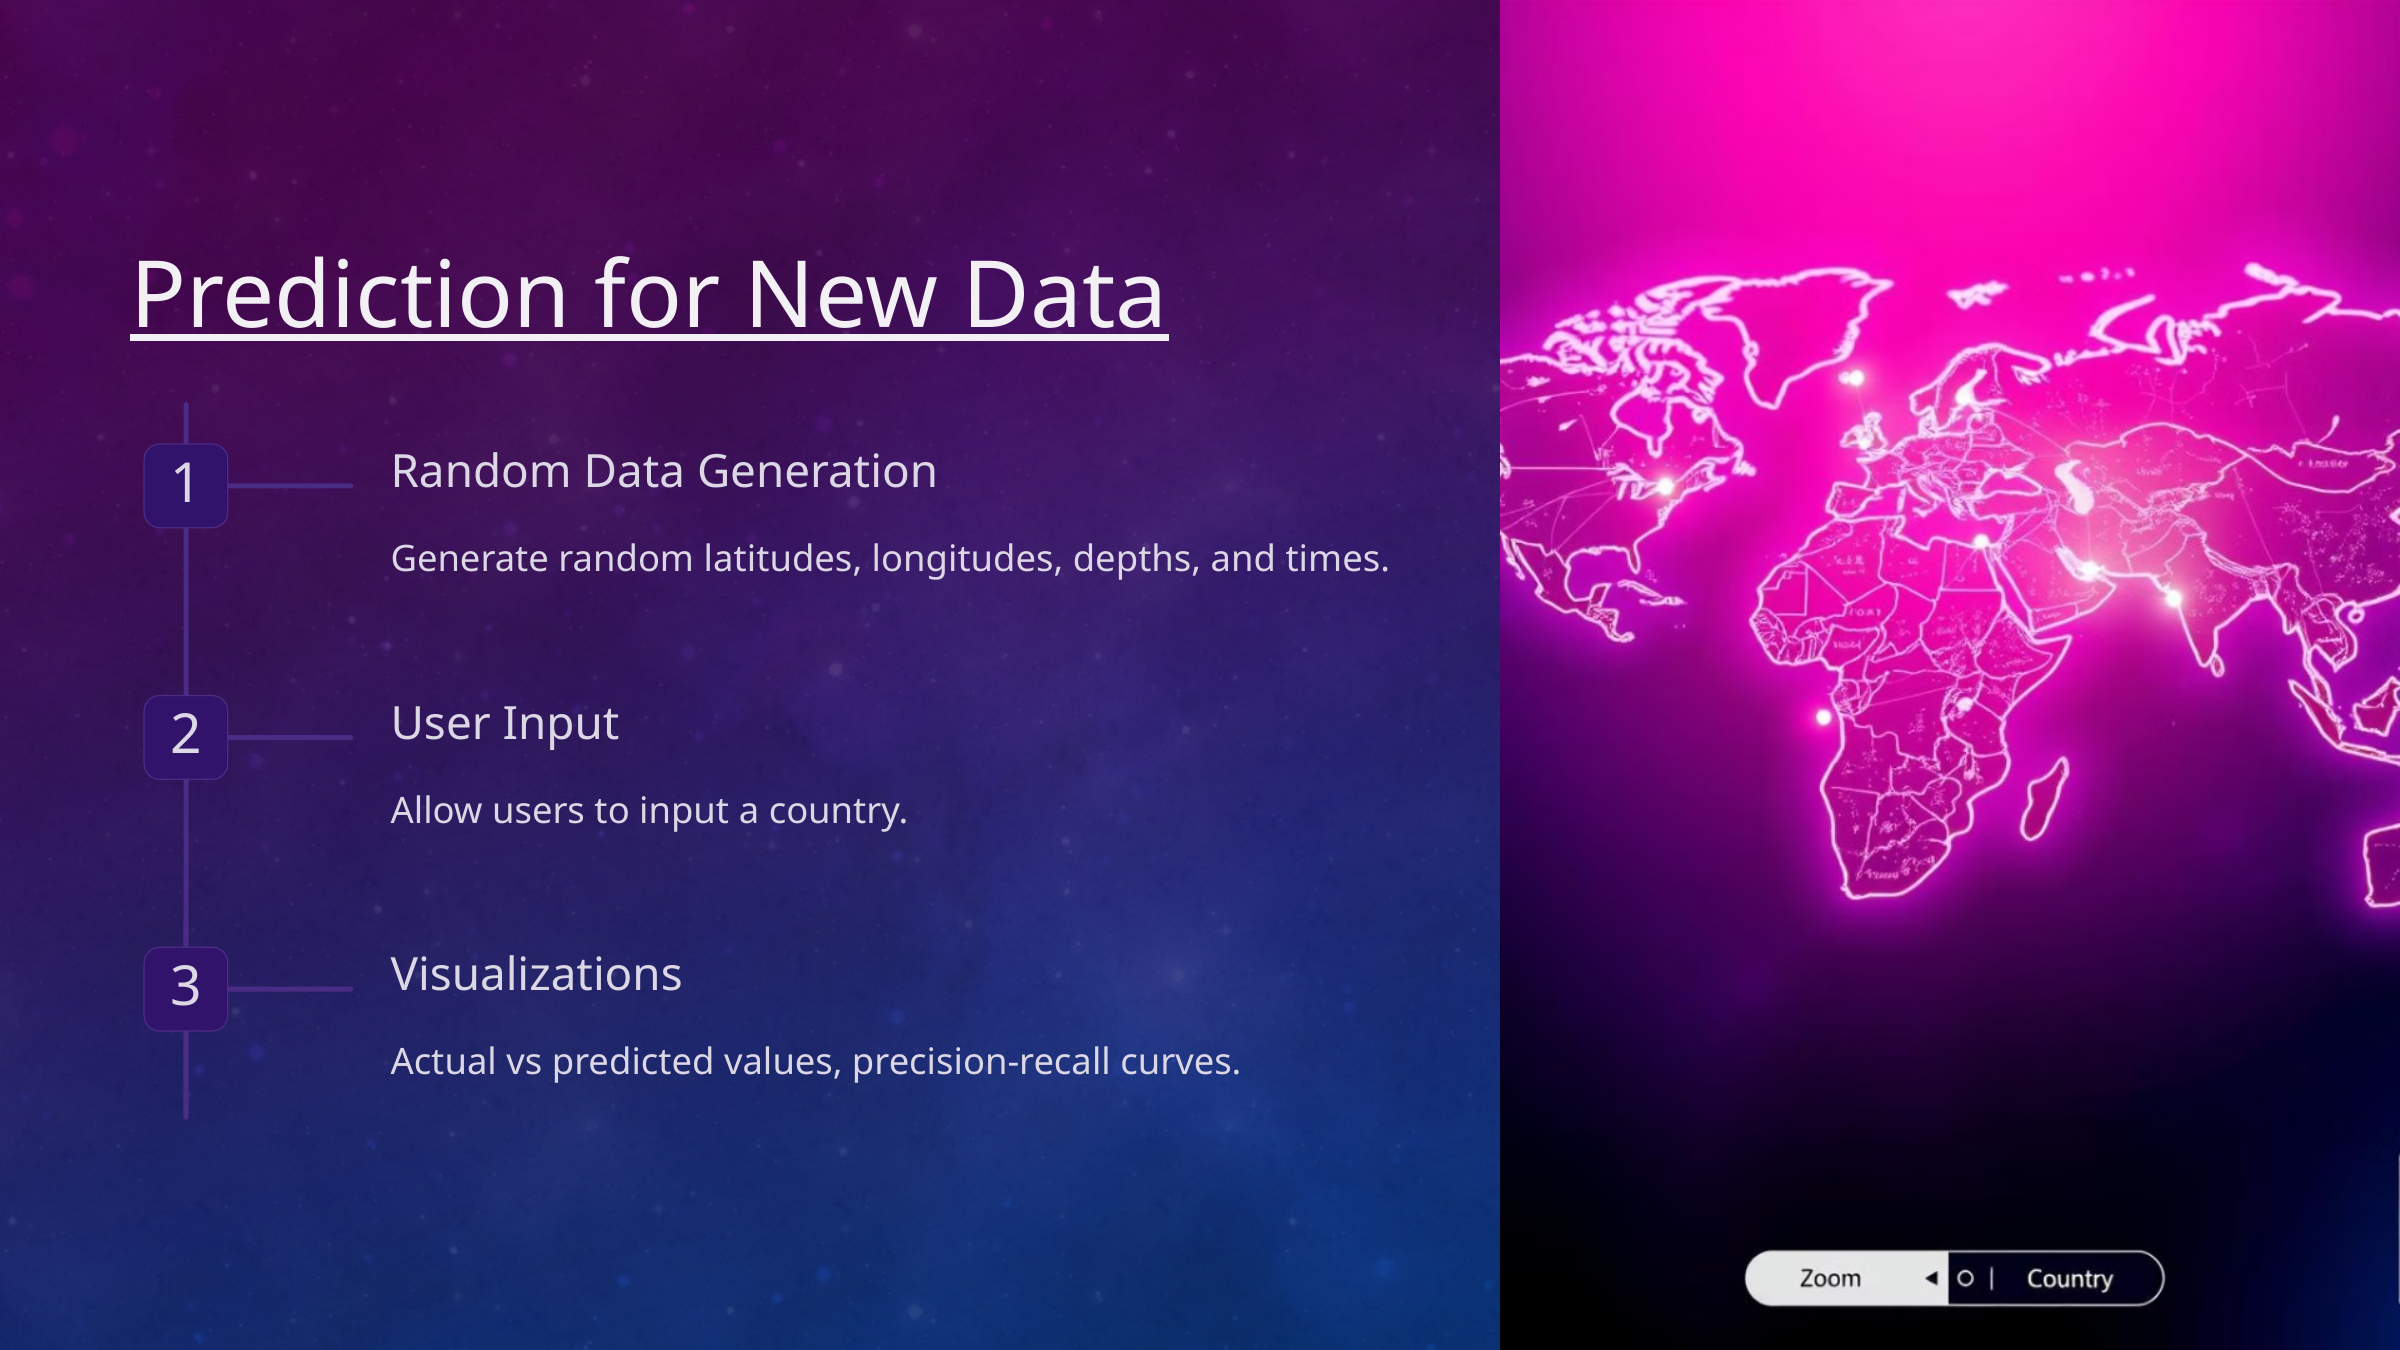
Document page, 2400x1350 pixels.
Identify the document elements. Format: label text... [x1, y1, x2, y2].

text_box Random Data Generation [390, 439, 988, 498]
text_box [228, 483, 354, 489]
text_box User Input [390, 691, 856, 750]
text_box [144, 947, 228, 1031]
text_box [144, 443, 228, 528]
picture [0, 0, 2400, 1350]
text_box 2 [170, 709, 202, 766]
text_box [183, 402, 189, 444]
text_box [144, 695, 228, 780]
text_box Visualizations [390, 942, 856, 1001]
text_box Prediction for New Data [130, 230, 1247, 347]
text_box [228, 986, 354, 992]
text_box Actual vs predicted values, precision-recall curves. [390, 1023, 1370, 1083]
text_box Generate random latitudes, longitudes, depths, and times. [390, 519, 1370, 580]
text_box [183, 1031, 189, 1120]
text_box [183, 528, 189, 695]
text_box 3 [170, 961, 202, 1017]
text_box 1 [175, 458, 197, 514]
text_box [228, 735, 354, 741]
text_box [183, 780, 189, 947]
text_box Allow users to input a country. [390, 771, 1370, 831]
